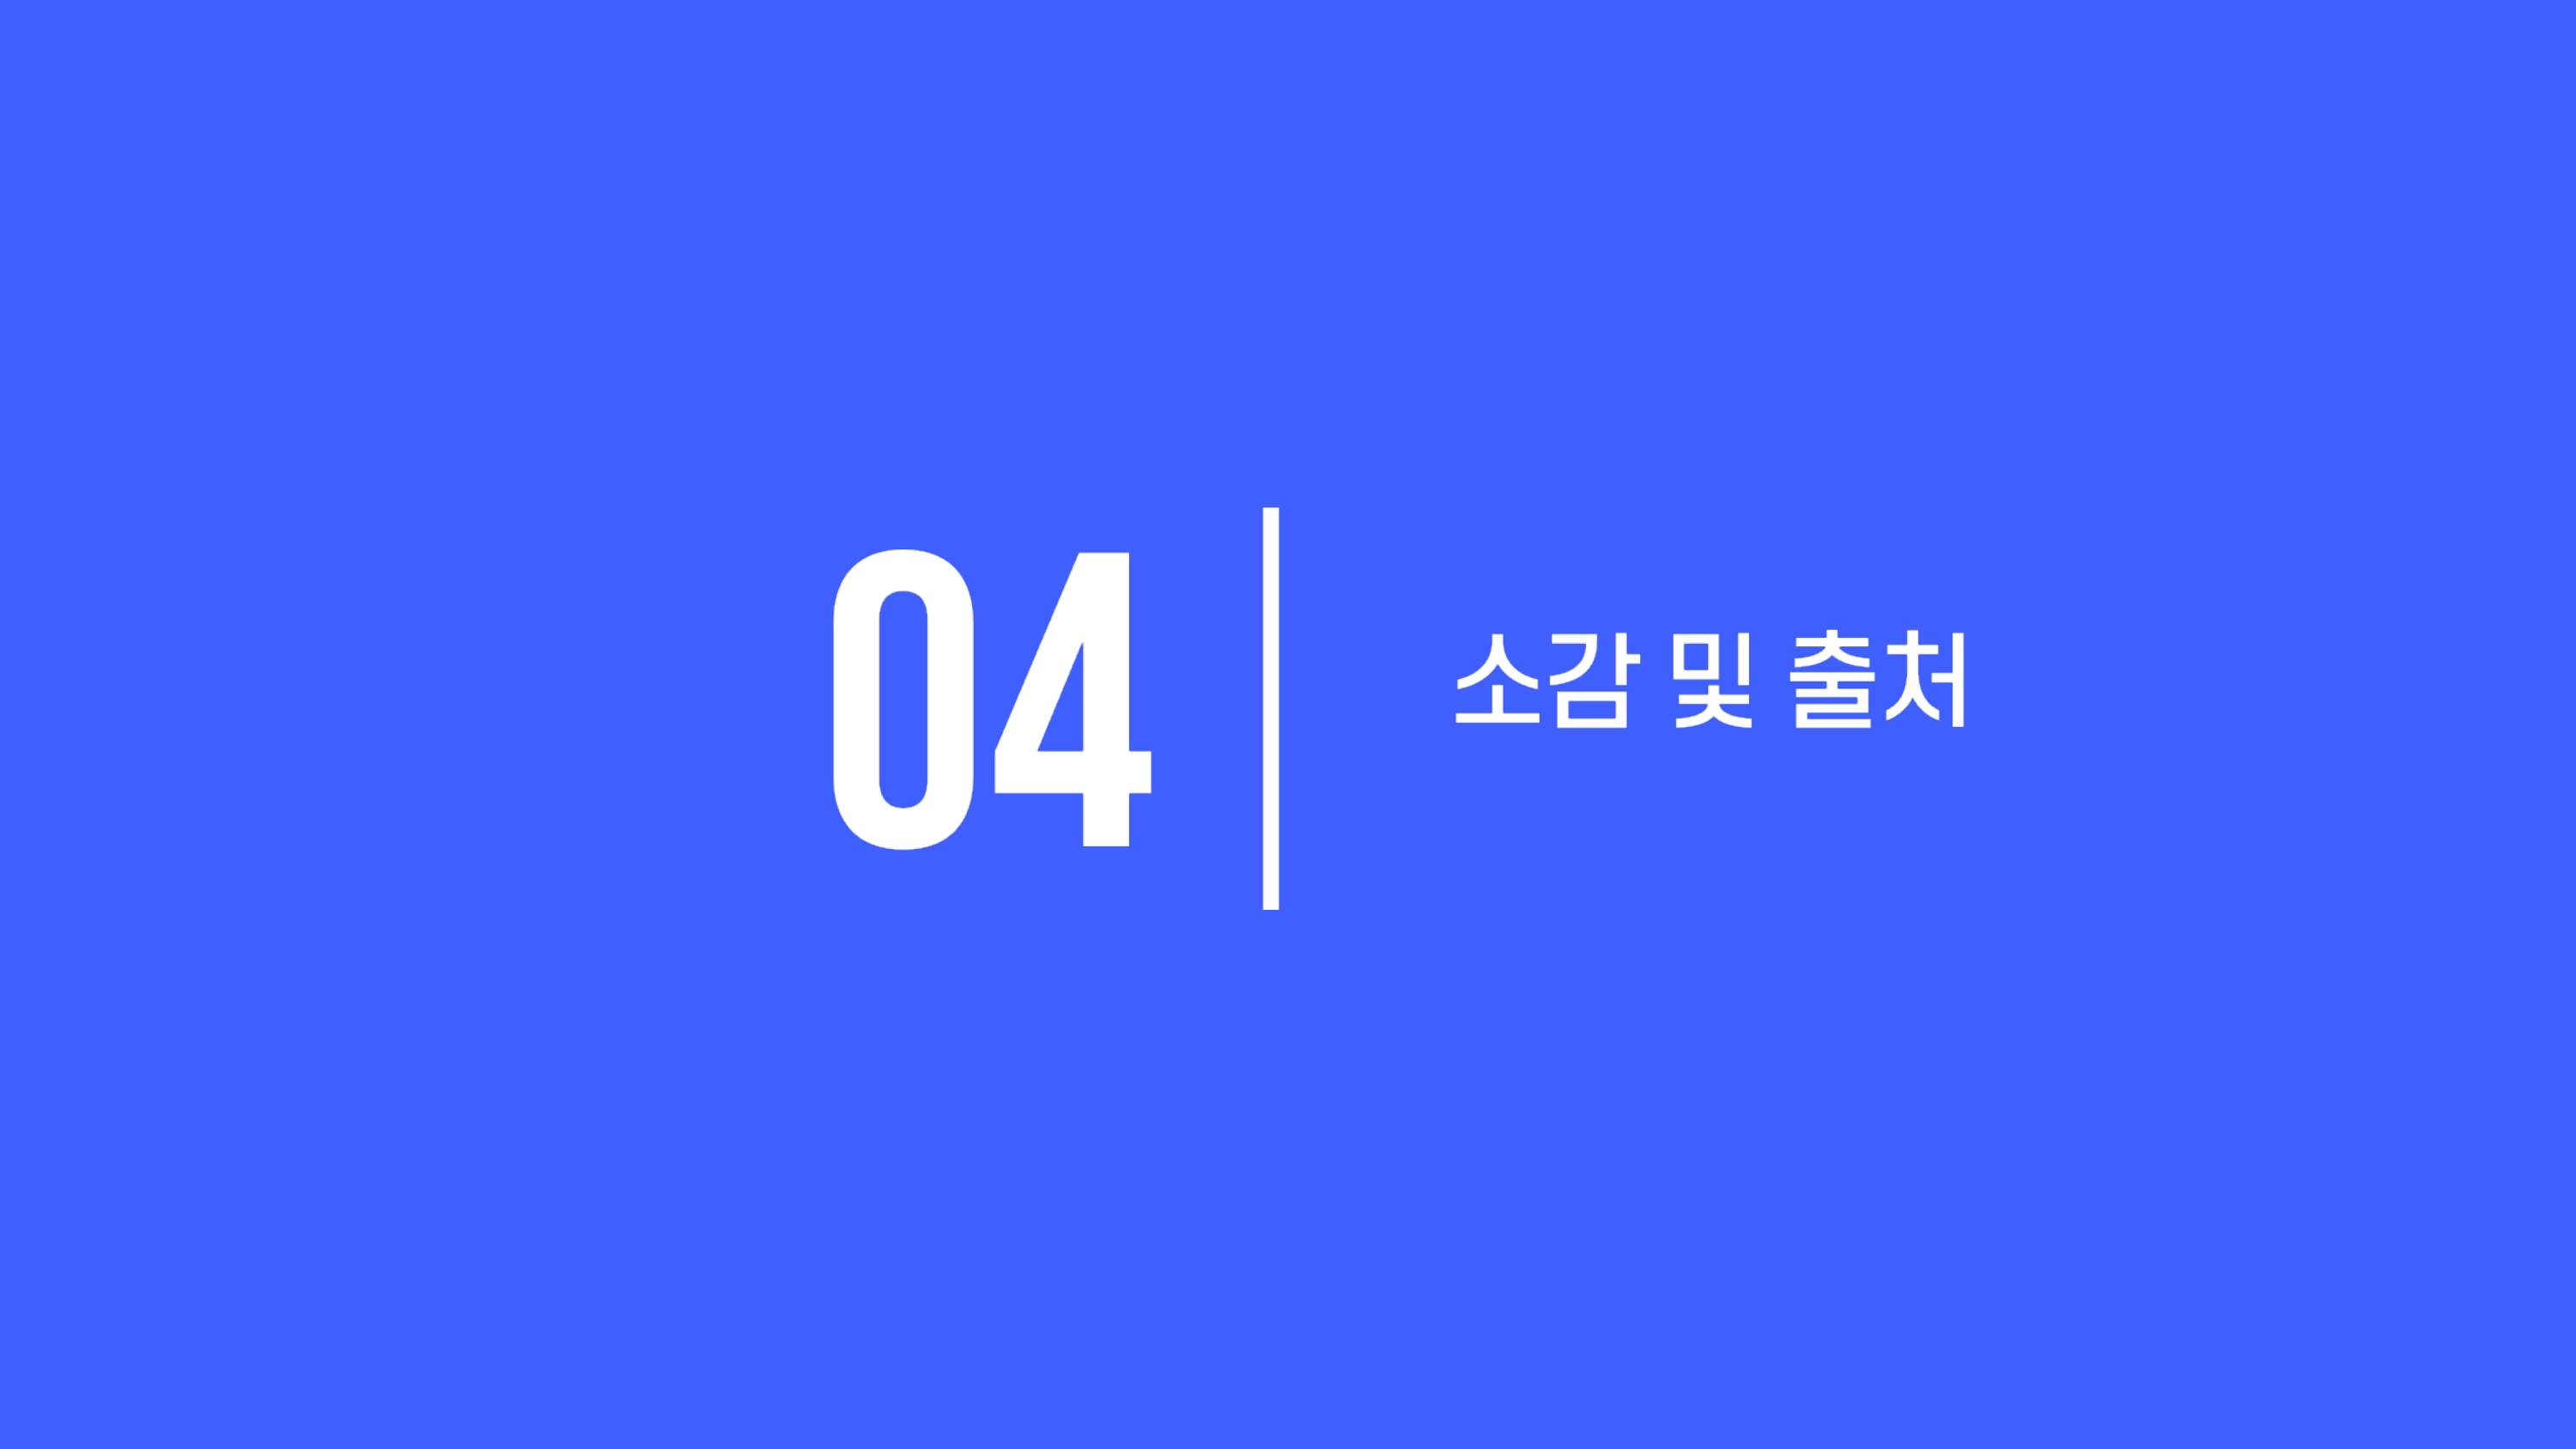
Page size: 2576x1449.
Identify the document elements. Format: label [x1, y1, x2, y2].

text_box [1069, 676, 1473, 741]
picture [543, 189, 2186, 1348]
